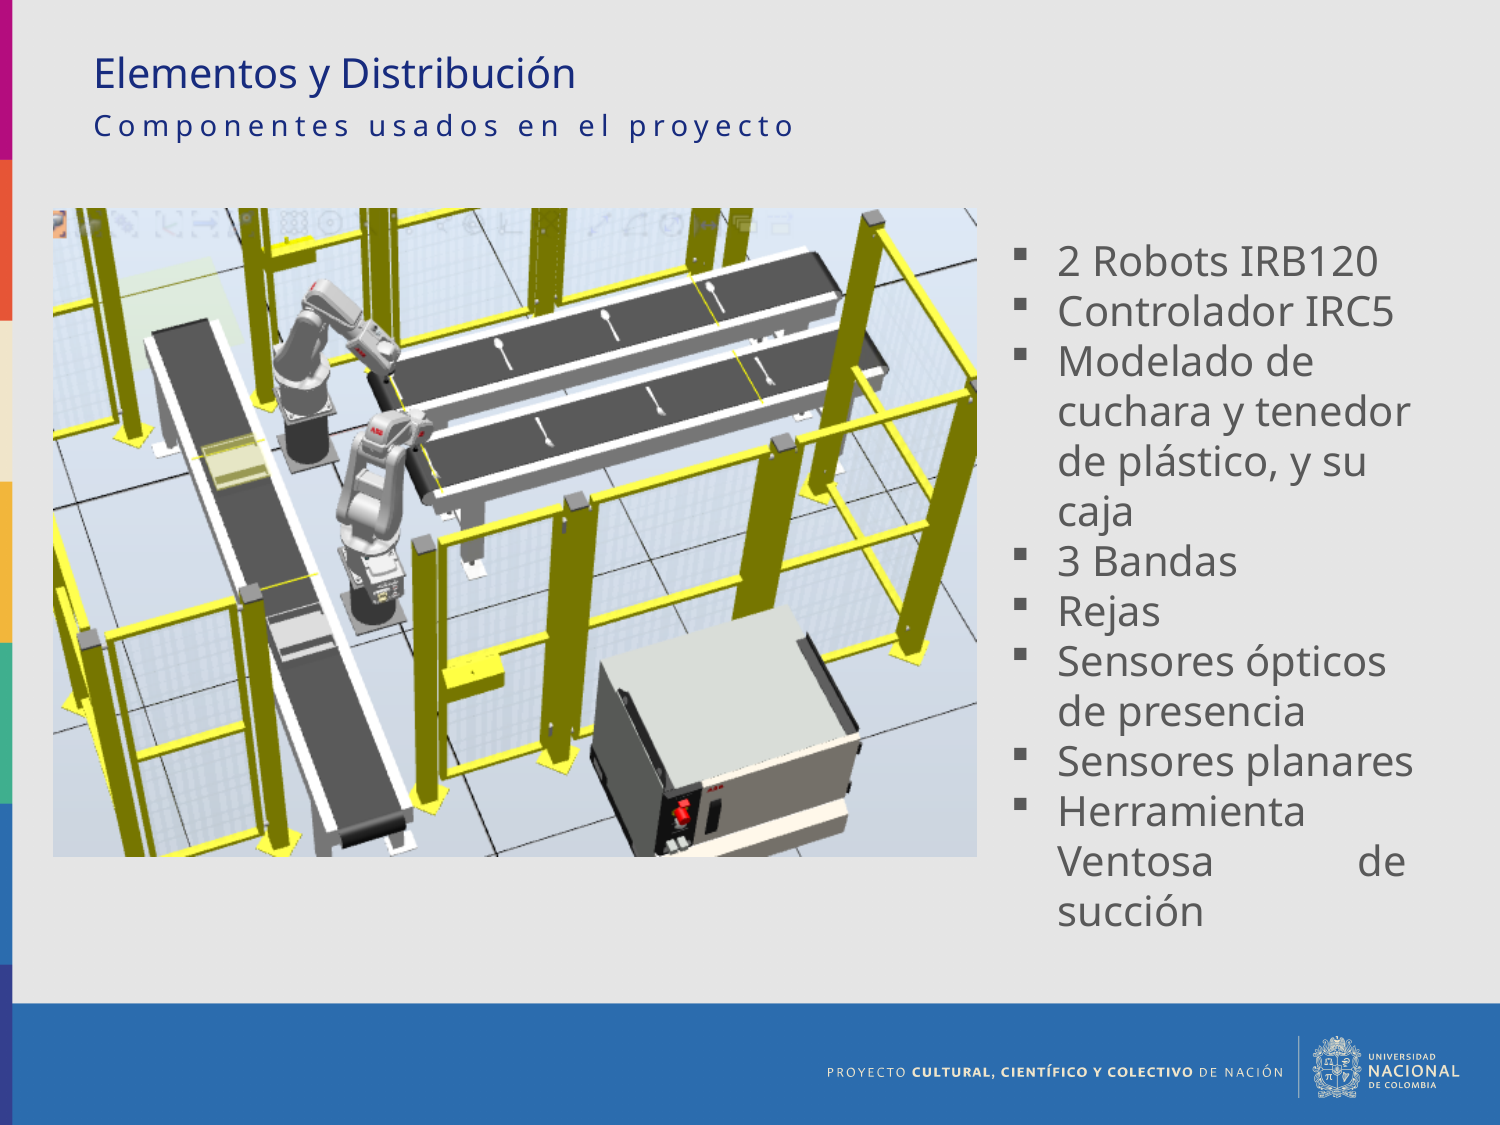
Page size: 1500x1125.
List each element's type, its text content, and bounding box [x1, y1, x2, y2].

text_box 2 Robots IRB120 Controlador IRC5 Modelado de cuchara y tenedor de plástico, y su caja 3 Bandas Rejas Sensores ópticos de presencia Sensores planares Herramienta Ventosa de succión [996, 227, 1435, 993]
picture [0, 0, 1500, 1125]
text_box Elementos y Distribución [78, 39, 1163, 105]
text_box Componentes usados en el proyecto [78, 105, 1371, 145]
